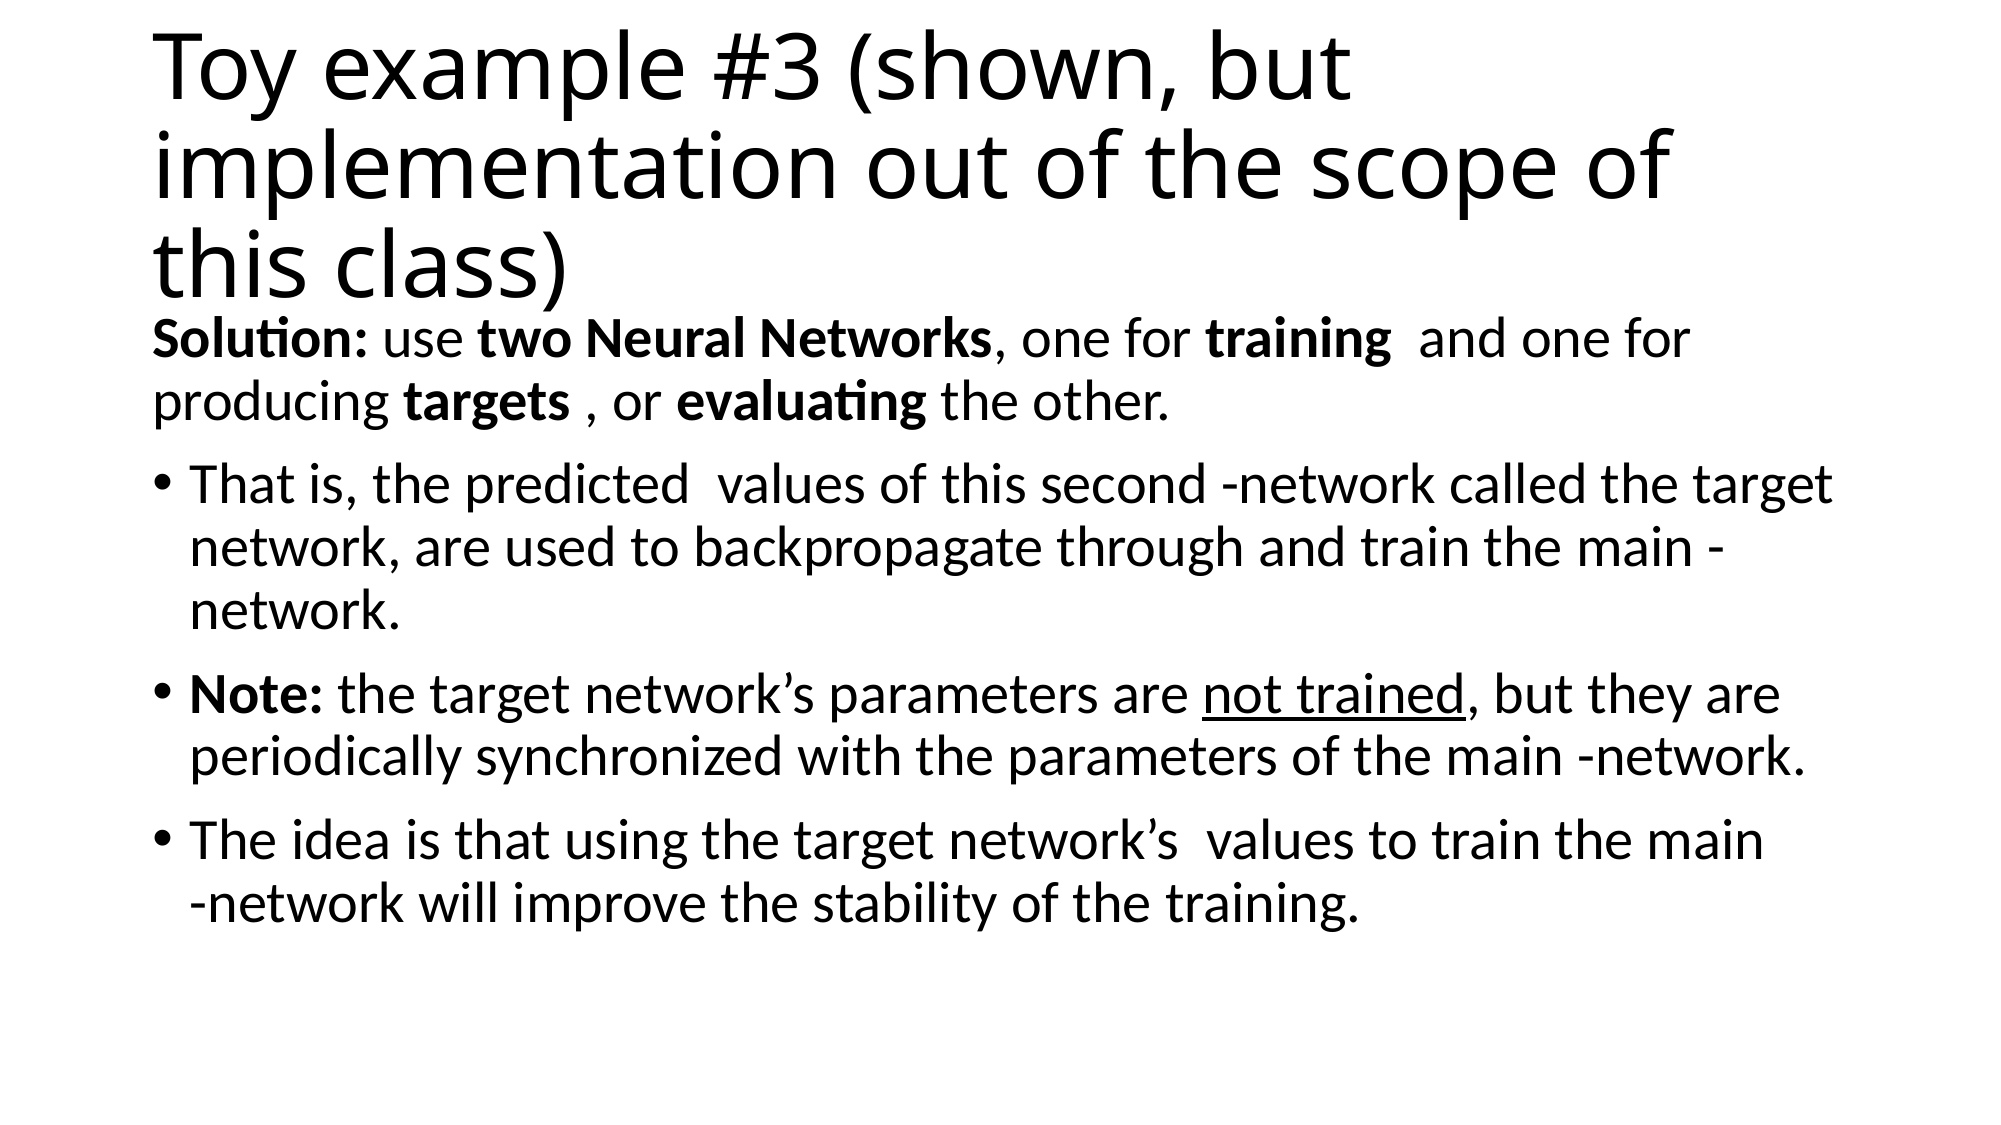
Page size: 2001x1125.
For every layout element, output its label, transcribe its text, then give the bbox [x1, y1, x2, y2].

title Toy example #3 (shown, but implementation out of the scope of this class) [137, 59, 1863, 278]
